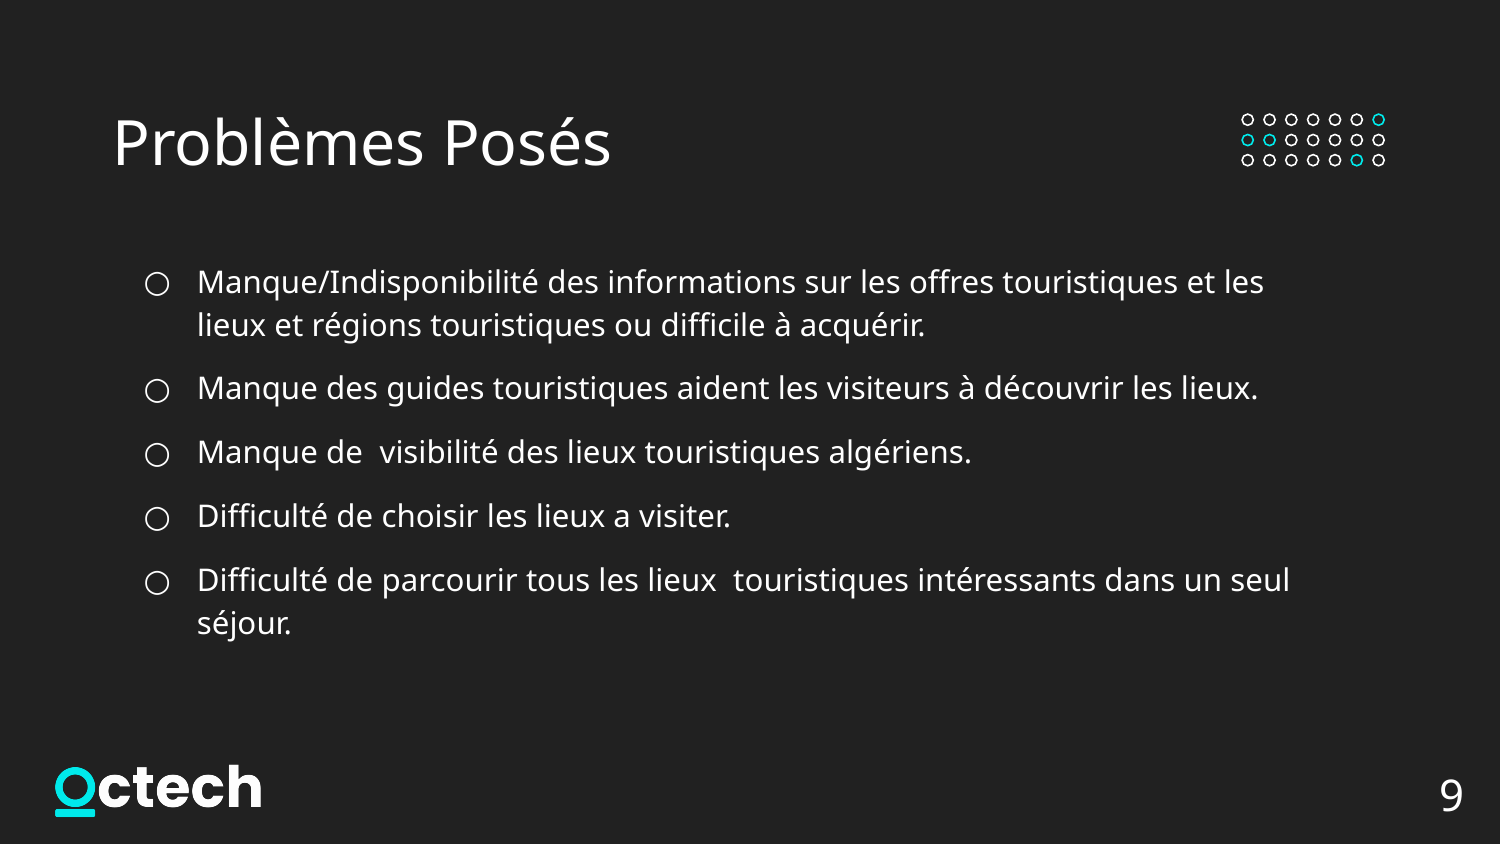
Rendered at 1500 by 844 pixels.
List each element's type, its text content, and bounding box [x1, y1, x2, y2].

picture [55, 758, 264, 843]
slide_number ‹#› [1389, 764, 1480, 830]
text_box Manque/Indisponibilité des informations sur les offres touristiques et les lieux et régions touristiques ou difficile à acquérir. Manque des guides touristiques aident les visiteurs à découvrir les lieux. Manque de visibilité des lieux touristiques algériens. Difficulté de choisir les lieux a visiter. Difficulté de parcourir tous les lieux touristiques intéressants dans un seul séjour. [106, 241, 1359, 661]
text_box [1241, 113, 1385, 167]
text_box Problèmes Posés [97, 87, 1200, 207]
